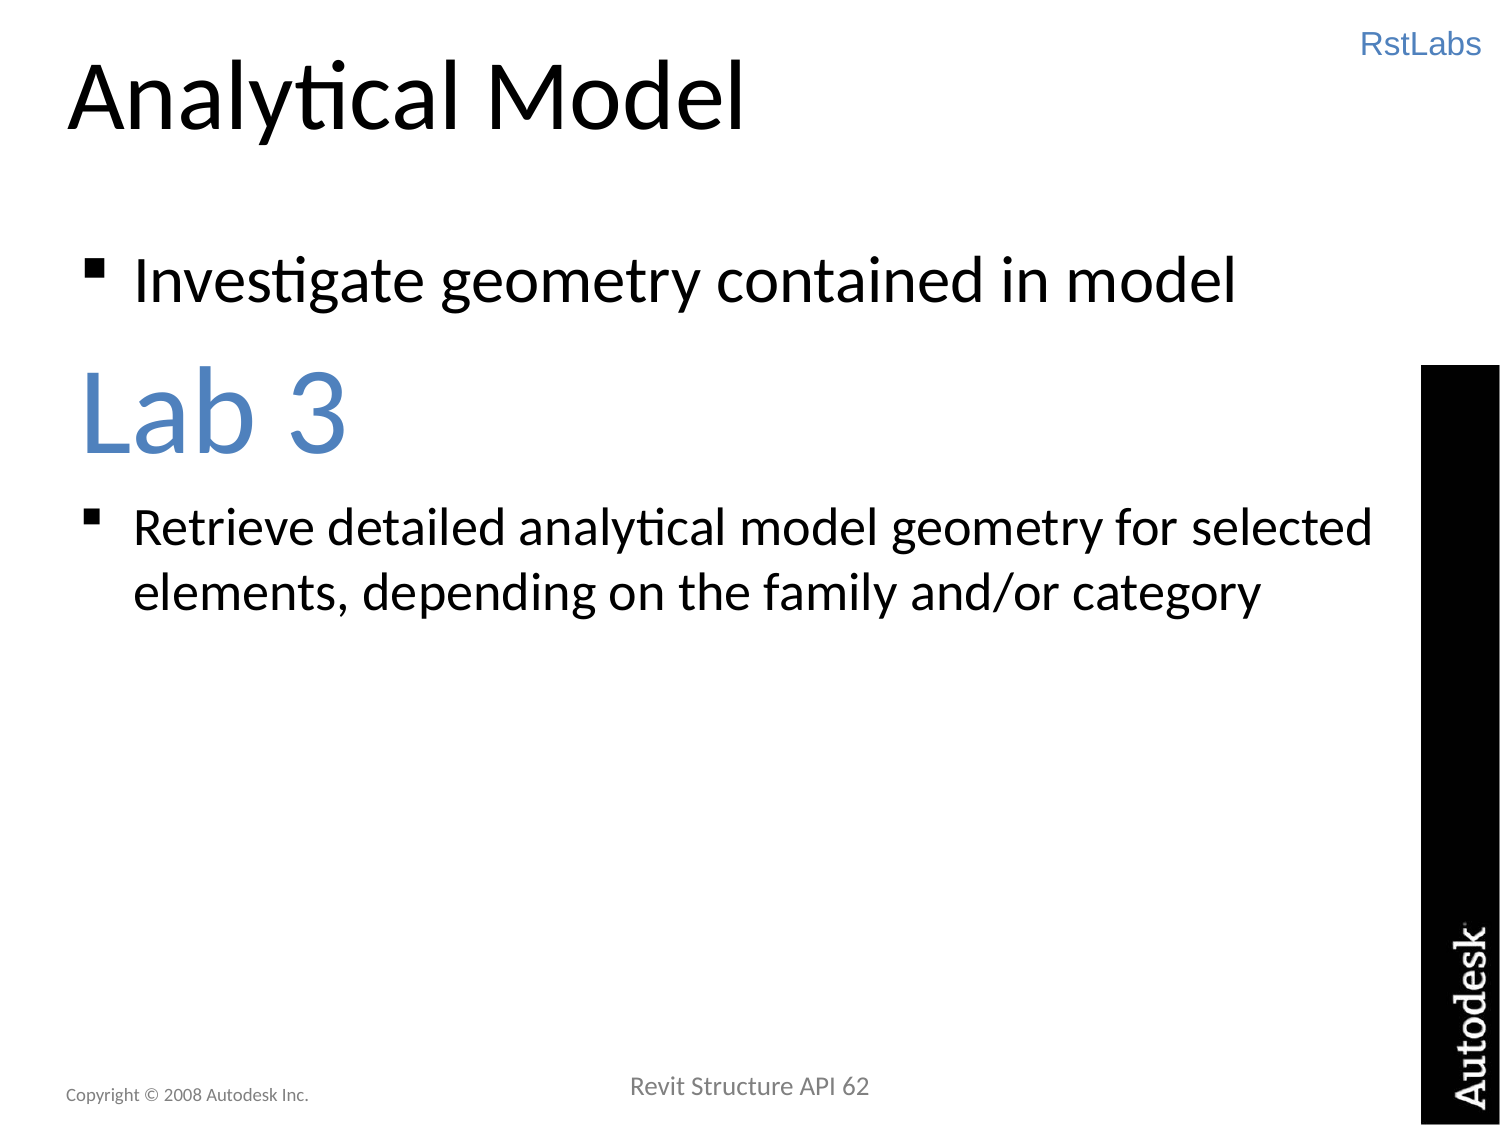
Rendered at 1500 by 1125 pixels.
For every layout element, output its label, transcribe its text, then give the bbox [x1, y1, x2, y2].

title Analytical Model [52, 22, 1353, 210]
picture [1420, 365, 1500, 1125]
list Investigate geometry contained in model Lab 3 Retrieve detailed analytical model geometry for selected elements, depending on the family and/or category [45, 228, 1483, 704]
text_box RstLabs [1151, 22, 1483, 63]
